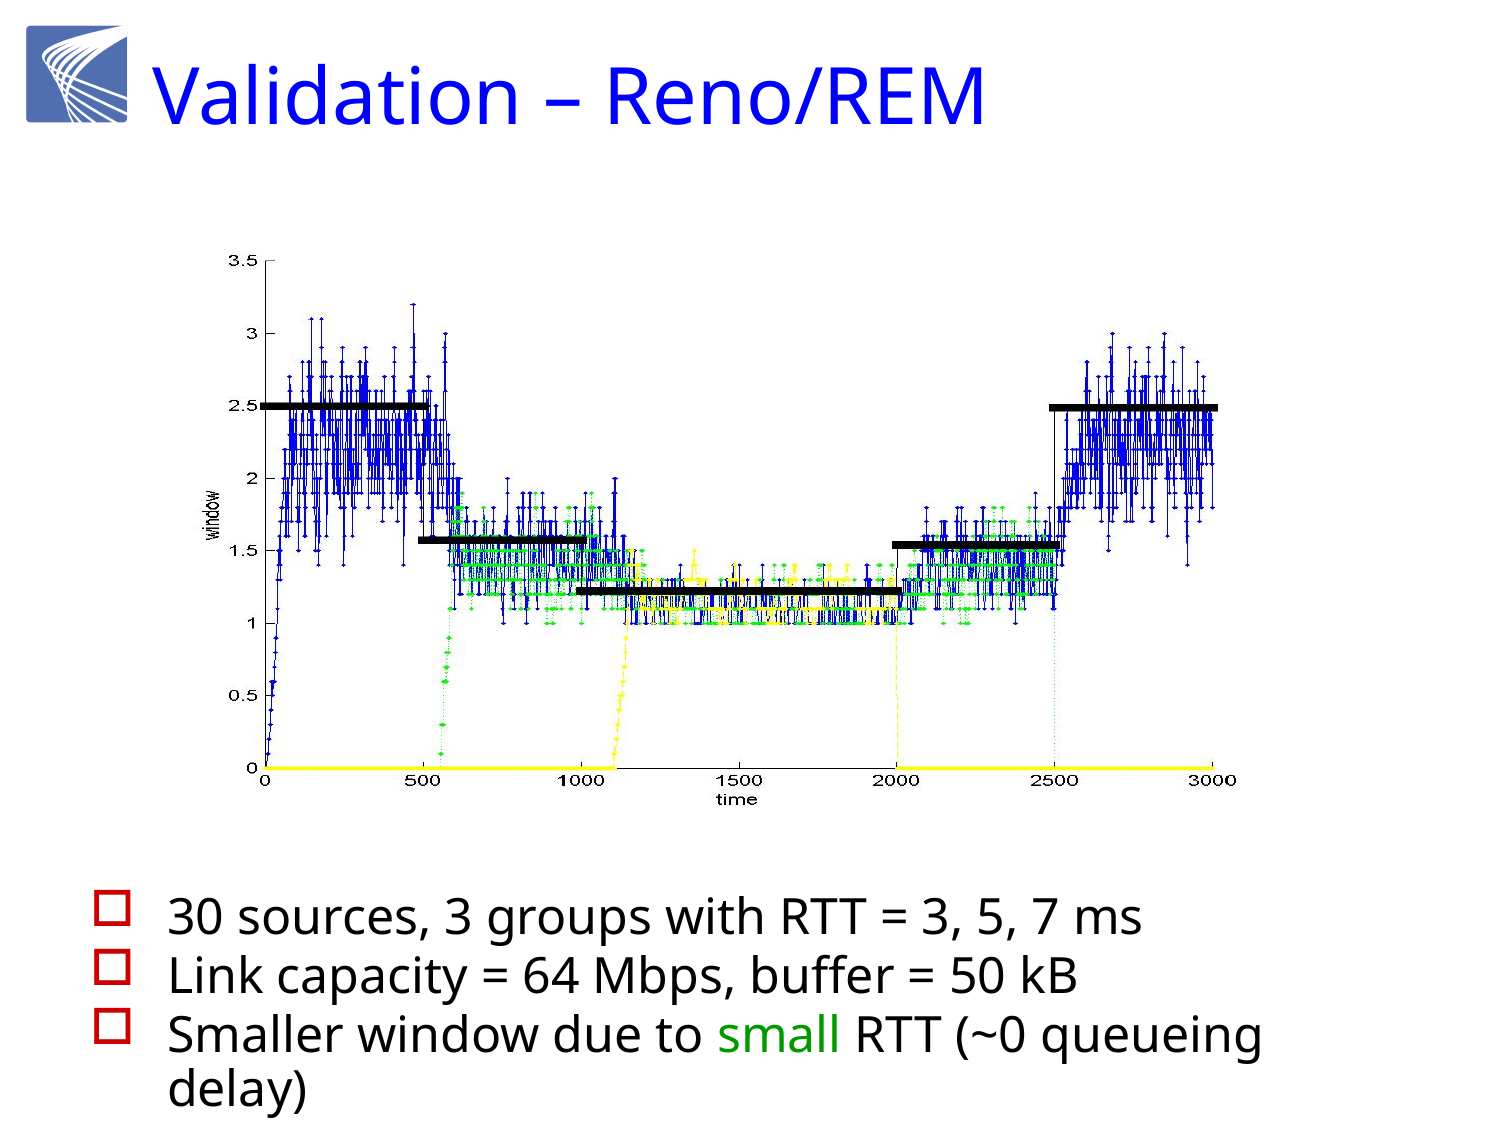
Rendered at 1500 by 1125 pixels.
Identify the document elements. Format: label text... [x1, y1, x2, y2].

title Validation – Reno/REM [137, 37, 1463, 175]
picture [24, 24, 129, 124]
list 30 sources, 3 groups with RTT = 3, 5, 7 ms Link capacity = 64 Mbps, buffer = 50 kB Smaller window due to small RTT (~0 queueing delay) [75, 883, 1417, 1089]
picture [105, 213, 1330, 838]
